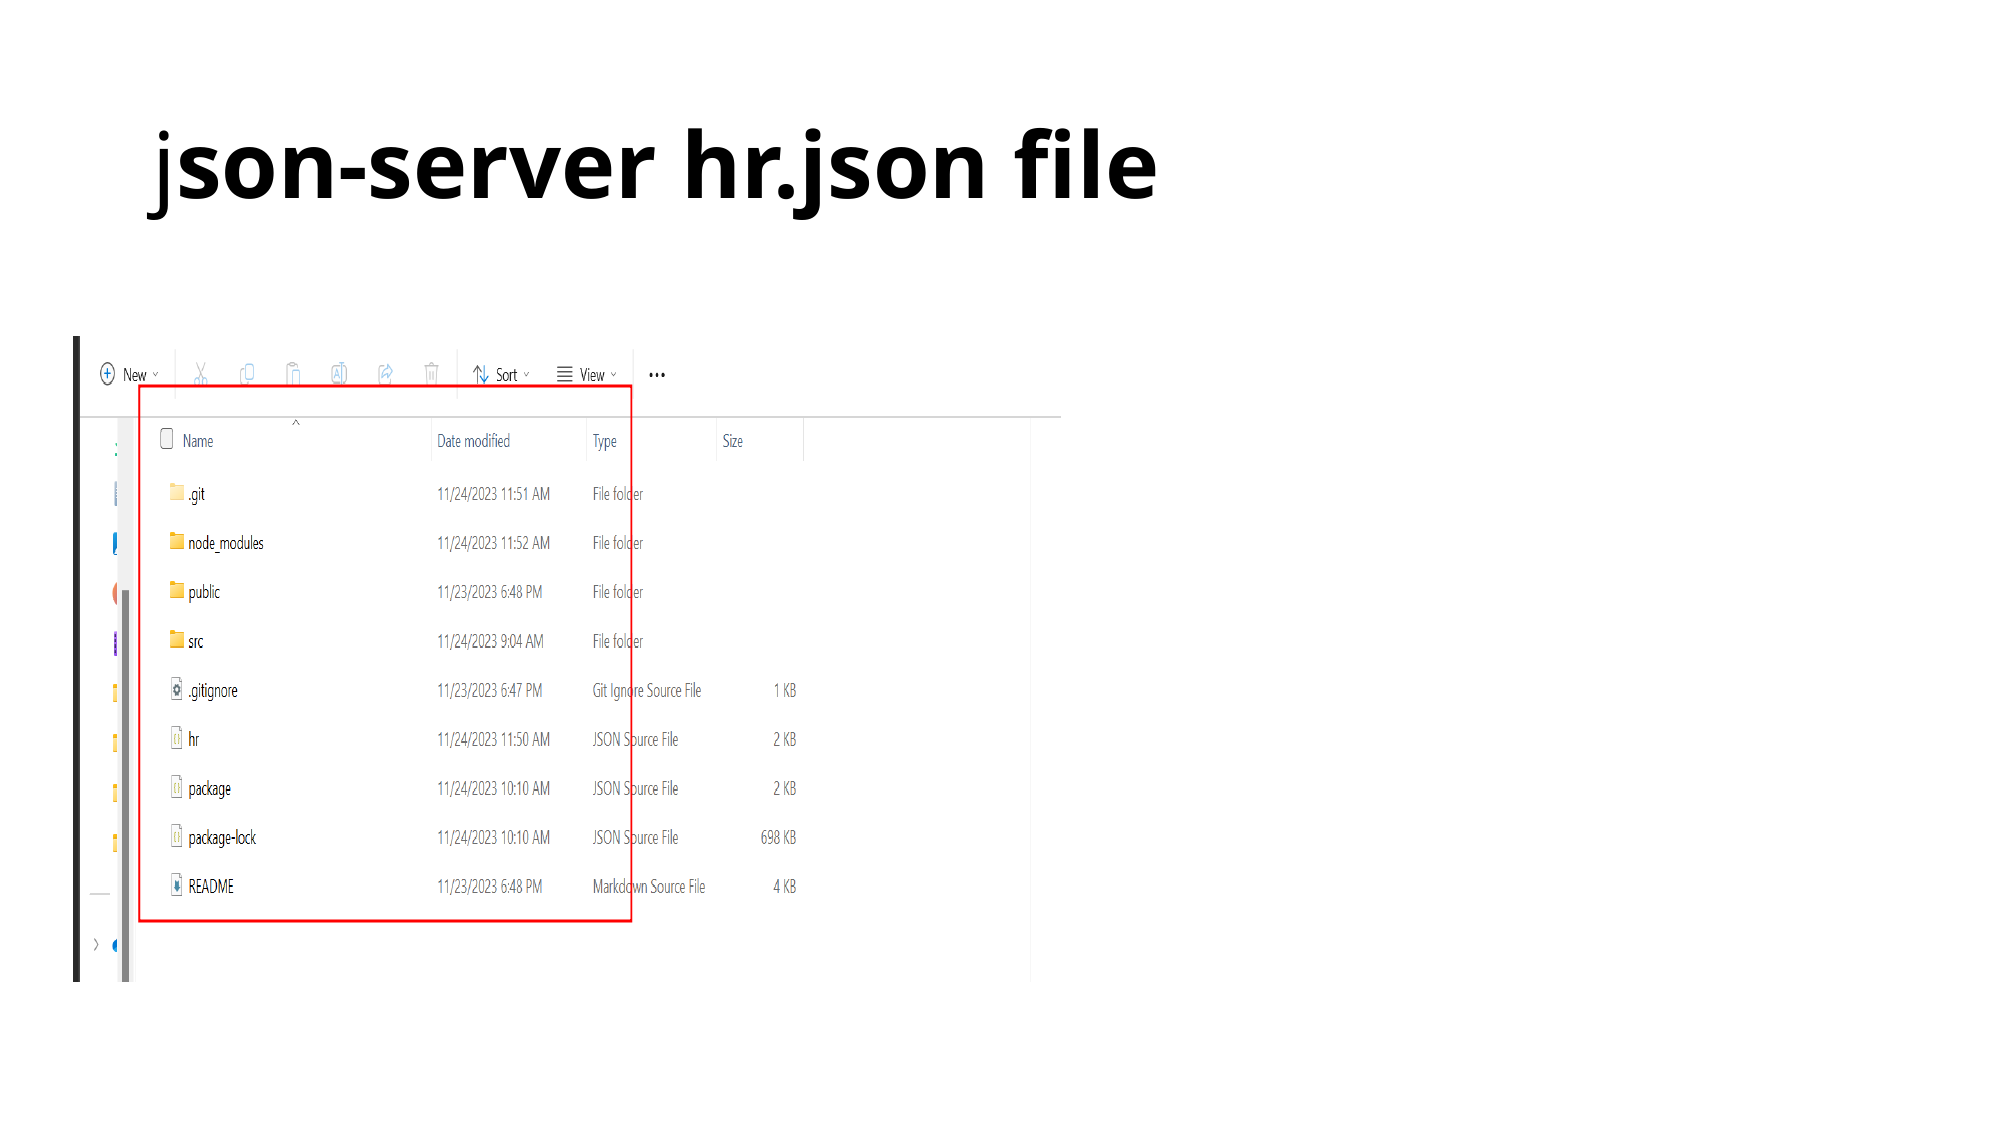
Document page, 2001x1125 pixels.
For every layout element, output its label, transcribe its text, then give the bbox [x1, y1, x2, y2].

title json-server hr.json file [137, 59, 1863, 278]
picture [73, 336, 1061, 982]
